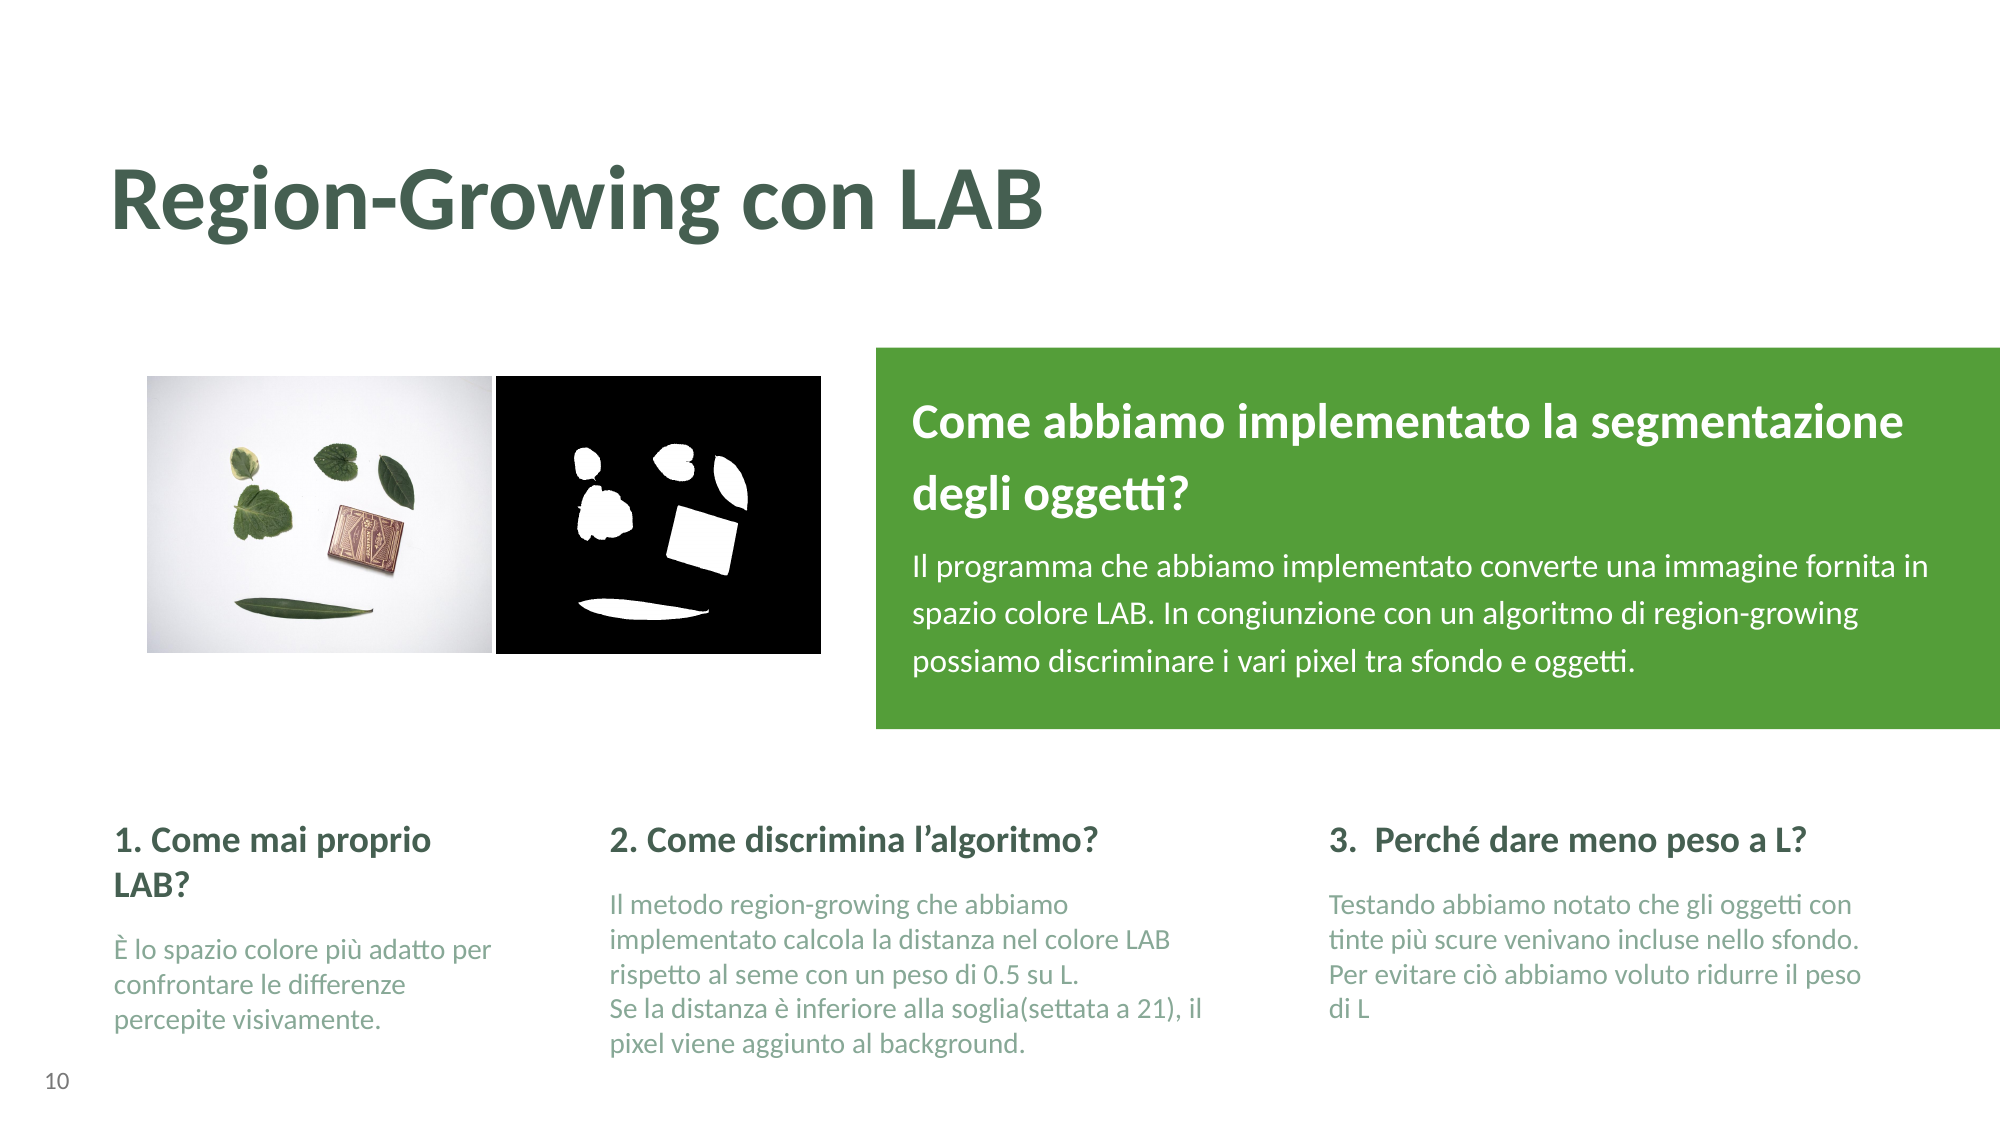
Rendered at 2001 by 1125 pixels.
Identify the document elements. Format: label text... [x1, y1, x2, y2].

title Region-Growing con LAB [95, 141, 1867, 260]
text_box 2. Come discrimina l’algoritmo? Il metodo region-growing che abbiamo implementato calcola la distanza nel colore LAB rispetto al seme con un peso di 0.5 su L. Se la distanza è inferiore alla soglia(settata a 21), il pixel viene aggiunto al background. [594, 807, 1230, 1068]
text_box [911, 351, 2000, 696]
picture [147, 376, 492, 653]
text_box [874, 346, 2000, 731]
picture [496, 376, 821, 654]
slide_number 10 [11, 1049, 103, 1110]
text_box 1. Come mai proprio LAB? È lo spazio colore più adatto per confrontare le differenze percepite visivamente. [99, 807, 511, 1043]
text_box 3. Perché dare meno peso a L? Testando abbiamo notato che gli oggetti con tinte più scure venivano incluse nello sfondo. Per evitare ciò abbiamo voluto ridurre il peso di L [1314, 807, 1901, 1033]
